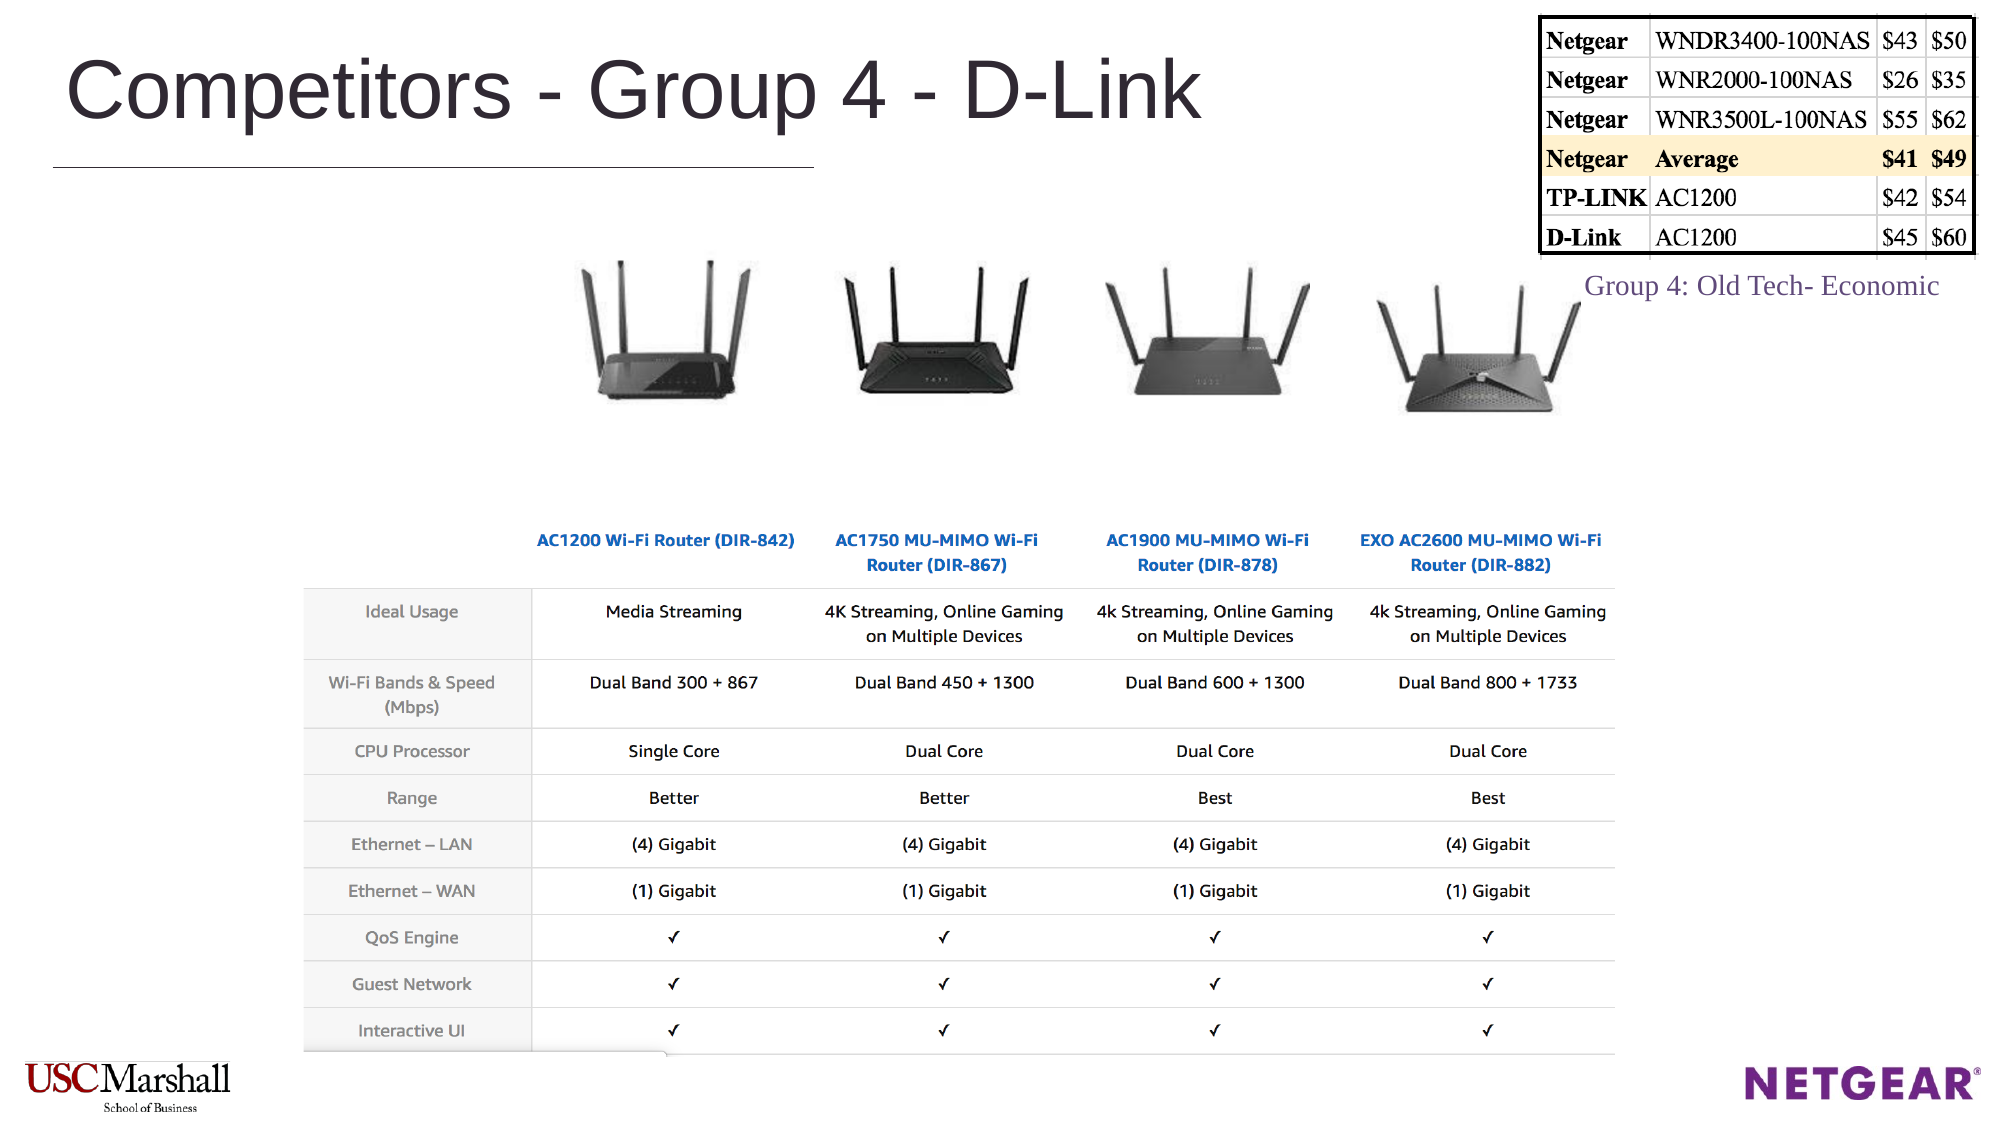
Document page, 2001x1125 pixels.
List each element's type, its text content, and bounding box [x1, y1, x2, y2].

text_box Group 4: Old Tech- Economic [1634, 258, 2000, 309]
picture [24, 1061, 231, 1112]
picture [1745, 1066, 1981, 1100]
picture [303, 12, 1979, 1064]
text_box Competitors - Group 4 - D-Link [50, 27, 1533, 245]
